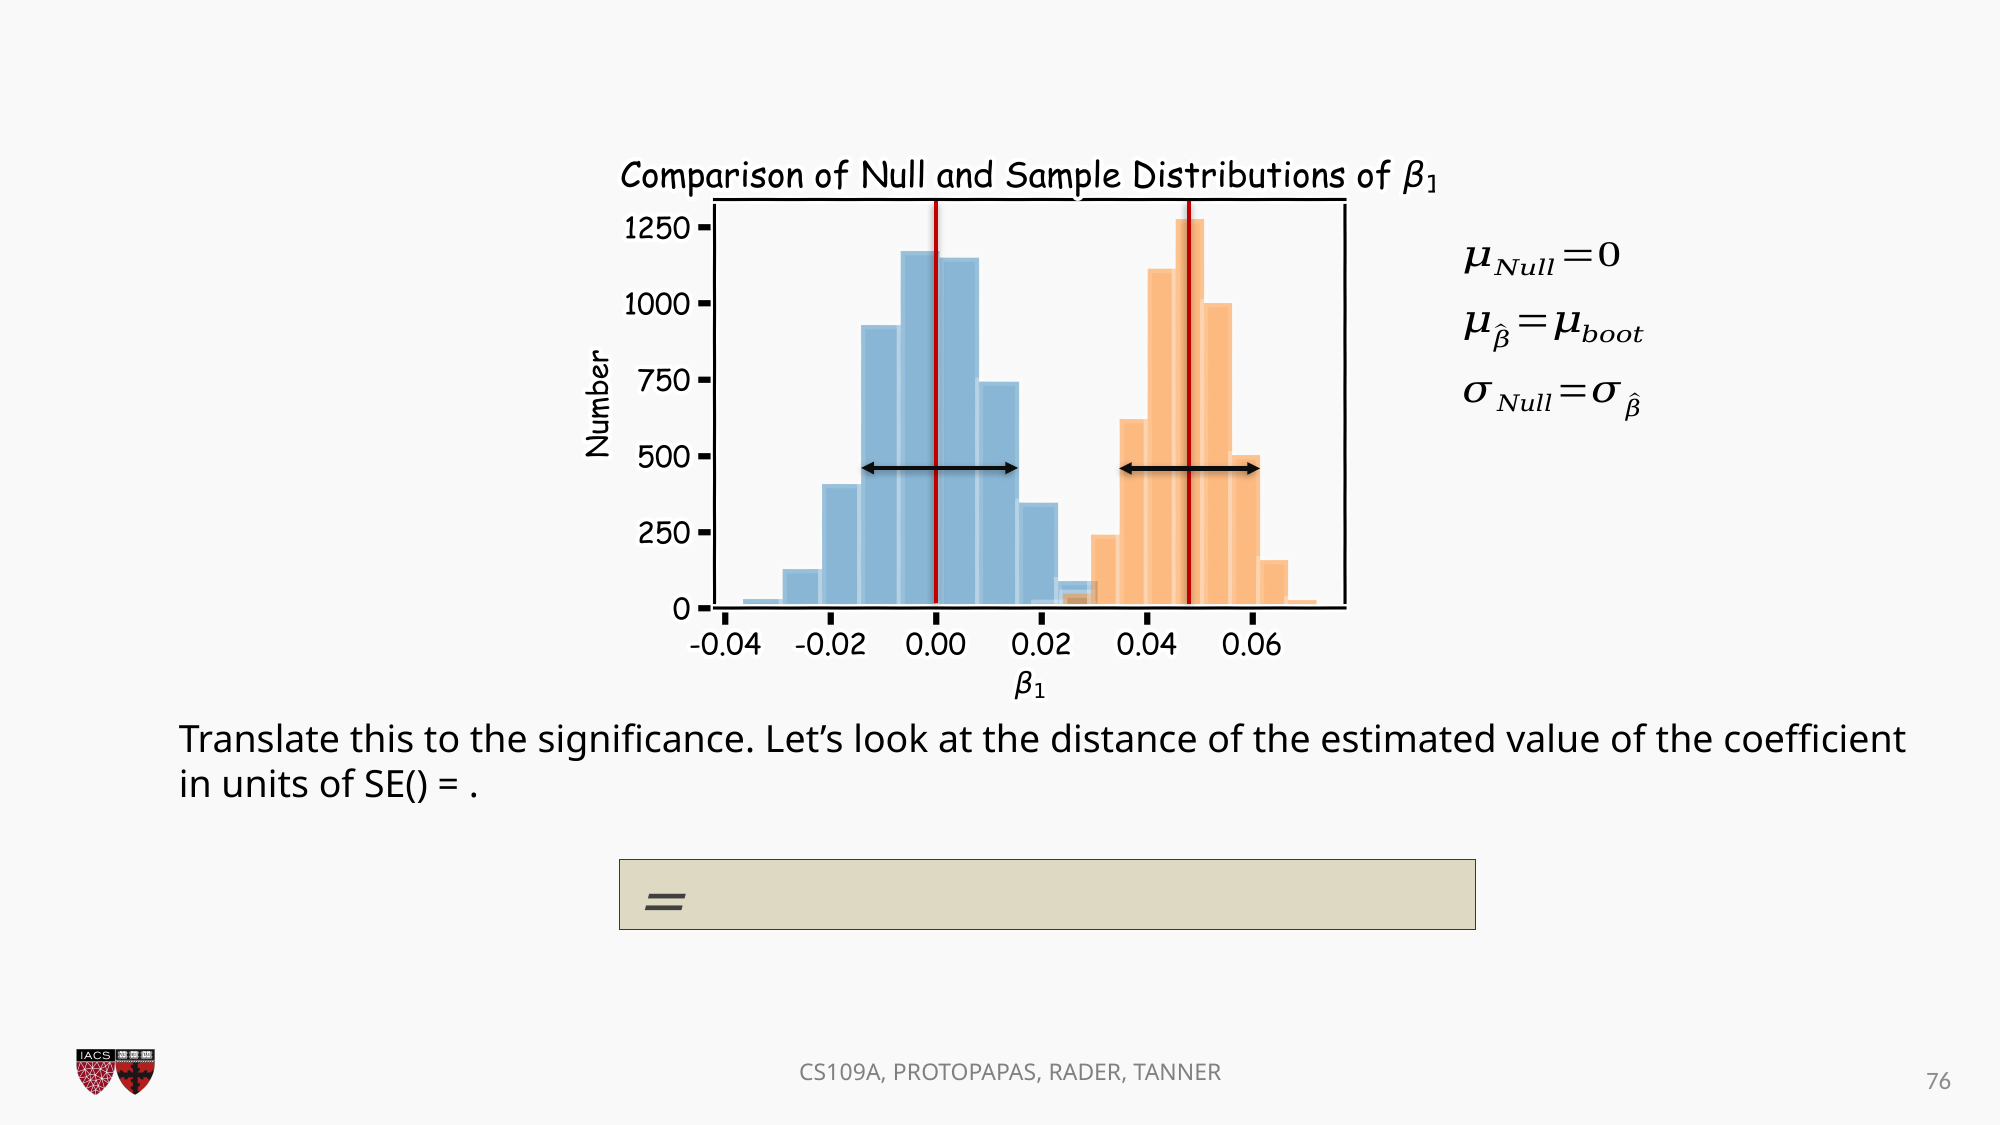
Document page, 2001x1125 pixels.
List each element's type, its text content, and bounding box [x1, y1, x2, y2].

slide_number 75 [1500, 1050, 1967, 1110]
picture [534, 127, 1436, 728]
picture [75, 1049, 155, 1095]
